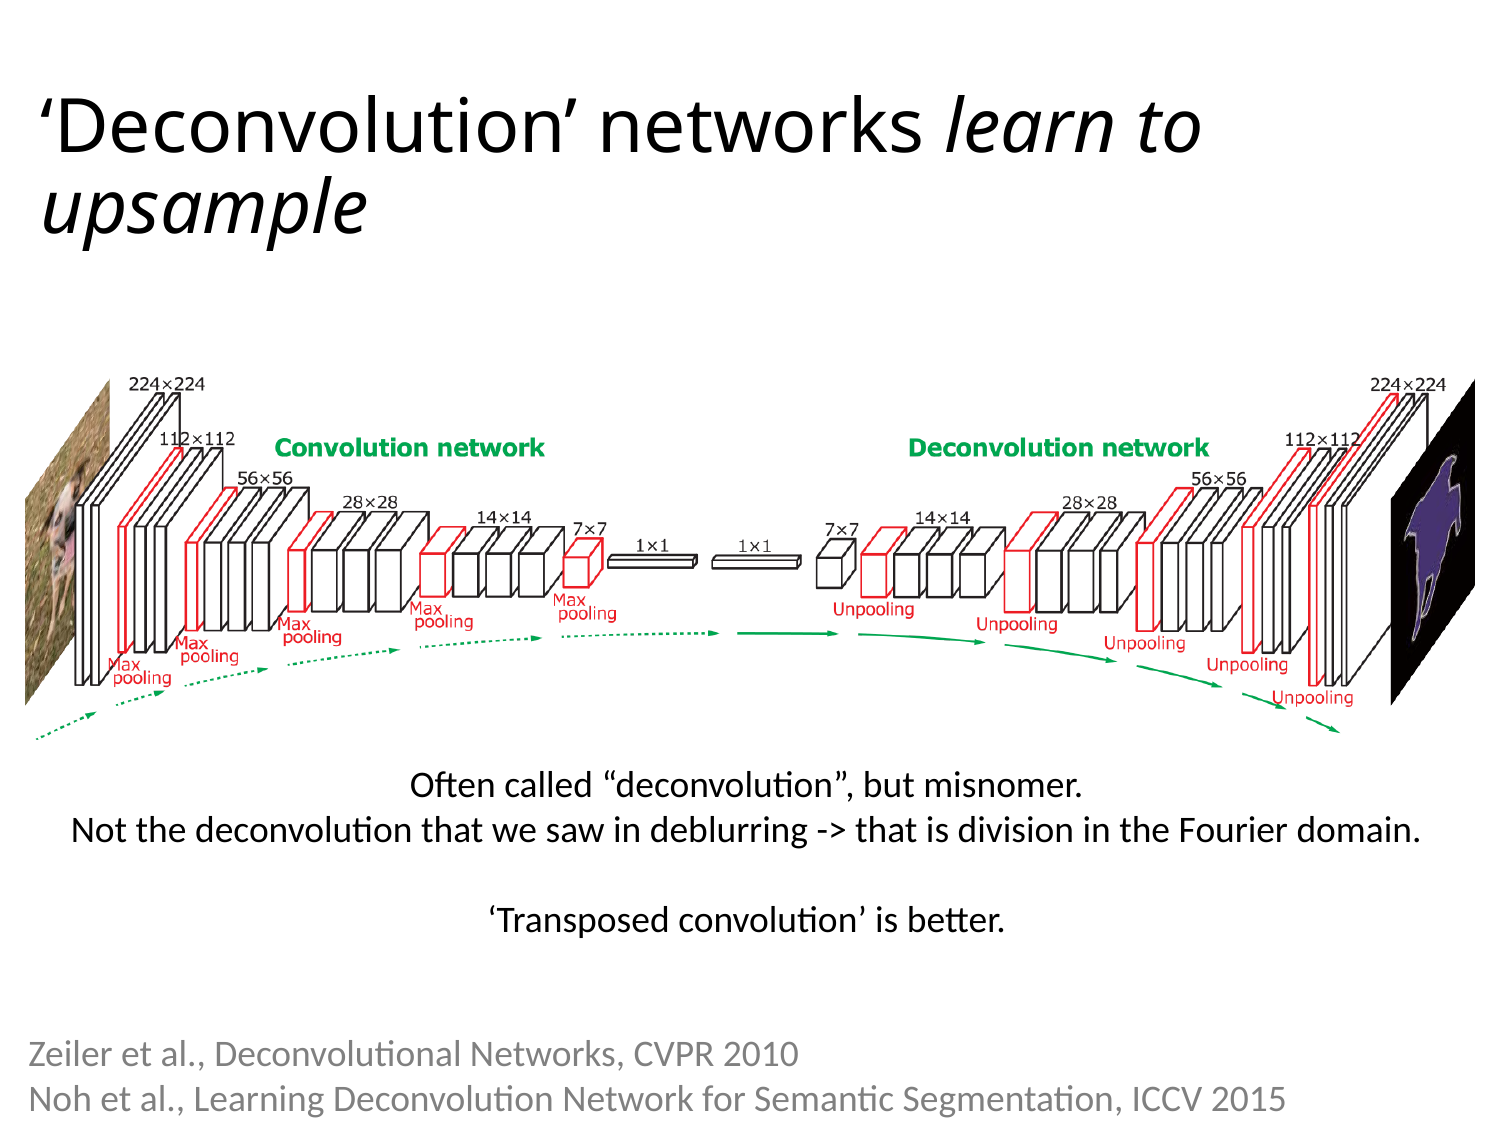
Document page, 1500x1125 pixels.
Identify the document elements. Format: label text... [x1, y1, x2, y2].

text_box Zeiler et al., Deconvolutional Networks, CVPR 2010 Noh et al., Learning Deconvolution Network for Semantic Segmentation, ICCV 2015 [13, 1021, 1336, 1125]
text_box Often called “deconvolution”, but misnomer. Not the deconvolution that we saw in deblurring -> that is division in the Fourier domain. ‘Transposed convolution’ is better. [51, 752, 1443, 947]
picture [25, 377, 1475, 740]
title ‘Deconvolution’ networks learn to upsample [25, 59, 1475, 278]
